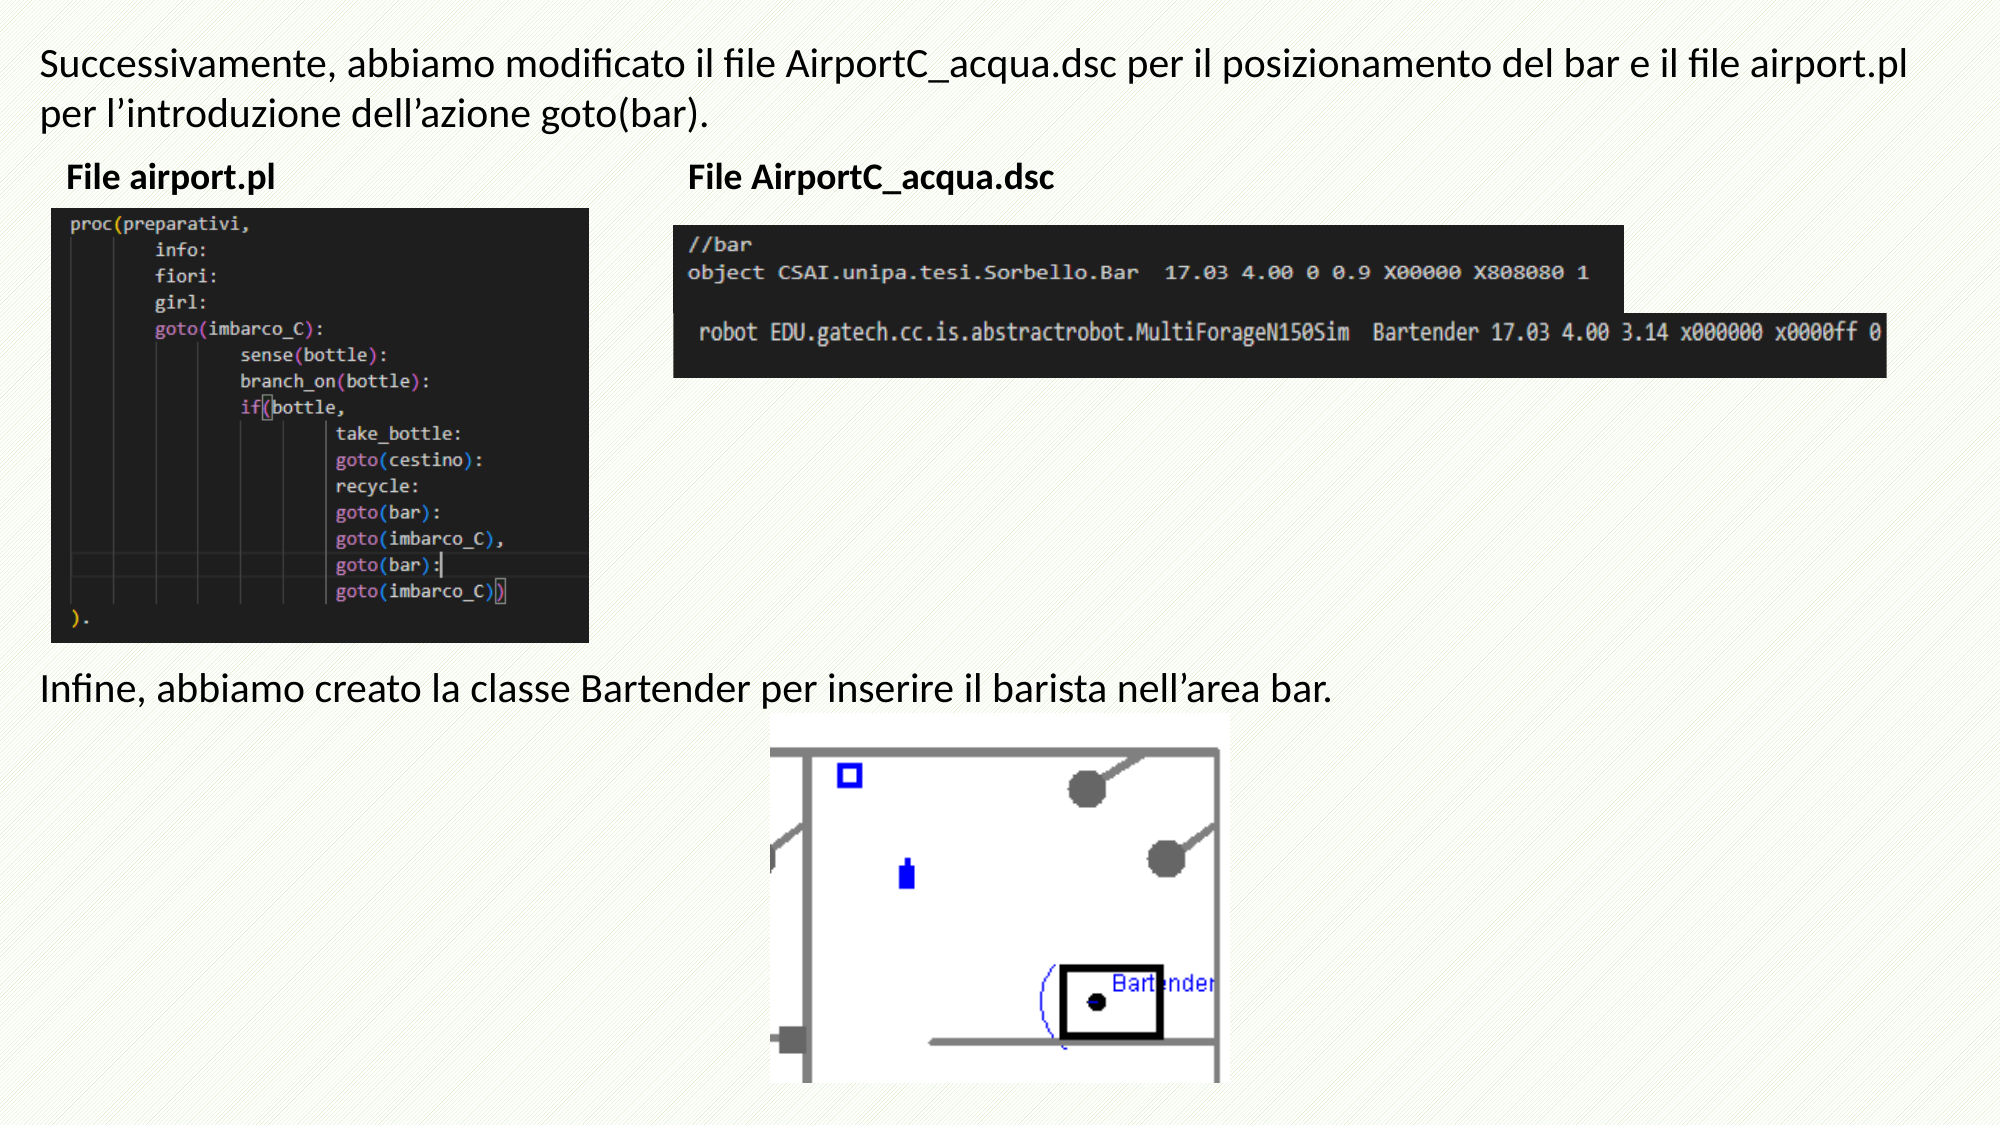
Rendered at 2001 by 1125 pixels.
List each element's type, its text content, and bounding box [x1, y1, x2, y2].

picture [770, 713, 1230, 1083]
text_box File AirportC_acqua.dsc [673, 144, 1076, 205]
text_box File airport.pl [51, 144, 302, 205]
text_box Infine, abbiamo creato la classe Bartender per inserire il barista nell’area bar. [24, 653, 1421, 718]
text_box Successivamente, abbiamo modificato il file AirportC_acqua.dsc per il posizionamento del bar e il file airport.pl per l’introduzione dell’azione goto(bar). [24, 28, 1976, 144]
picture [51, 208, 589, 643]
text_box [673, 225, 1887, 380]
